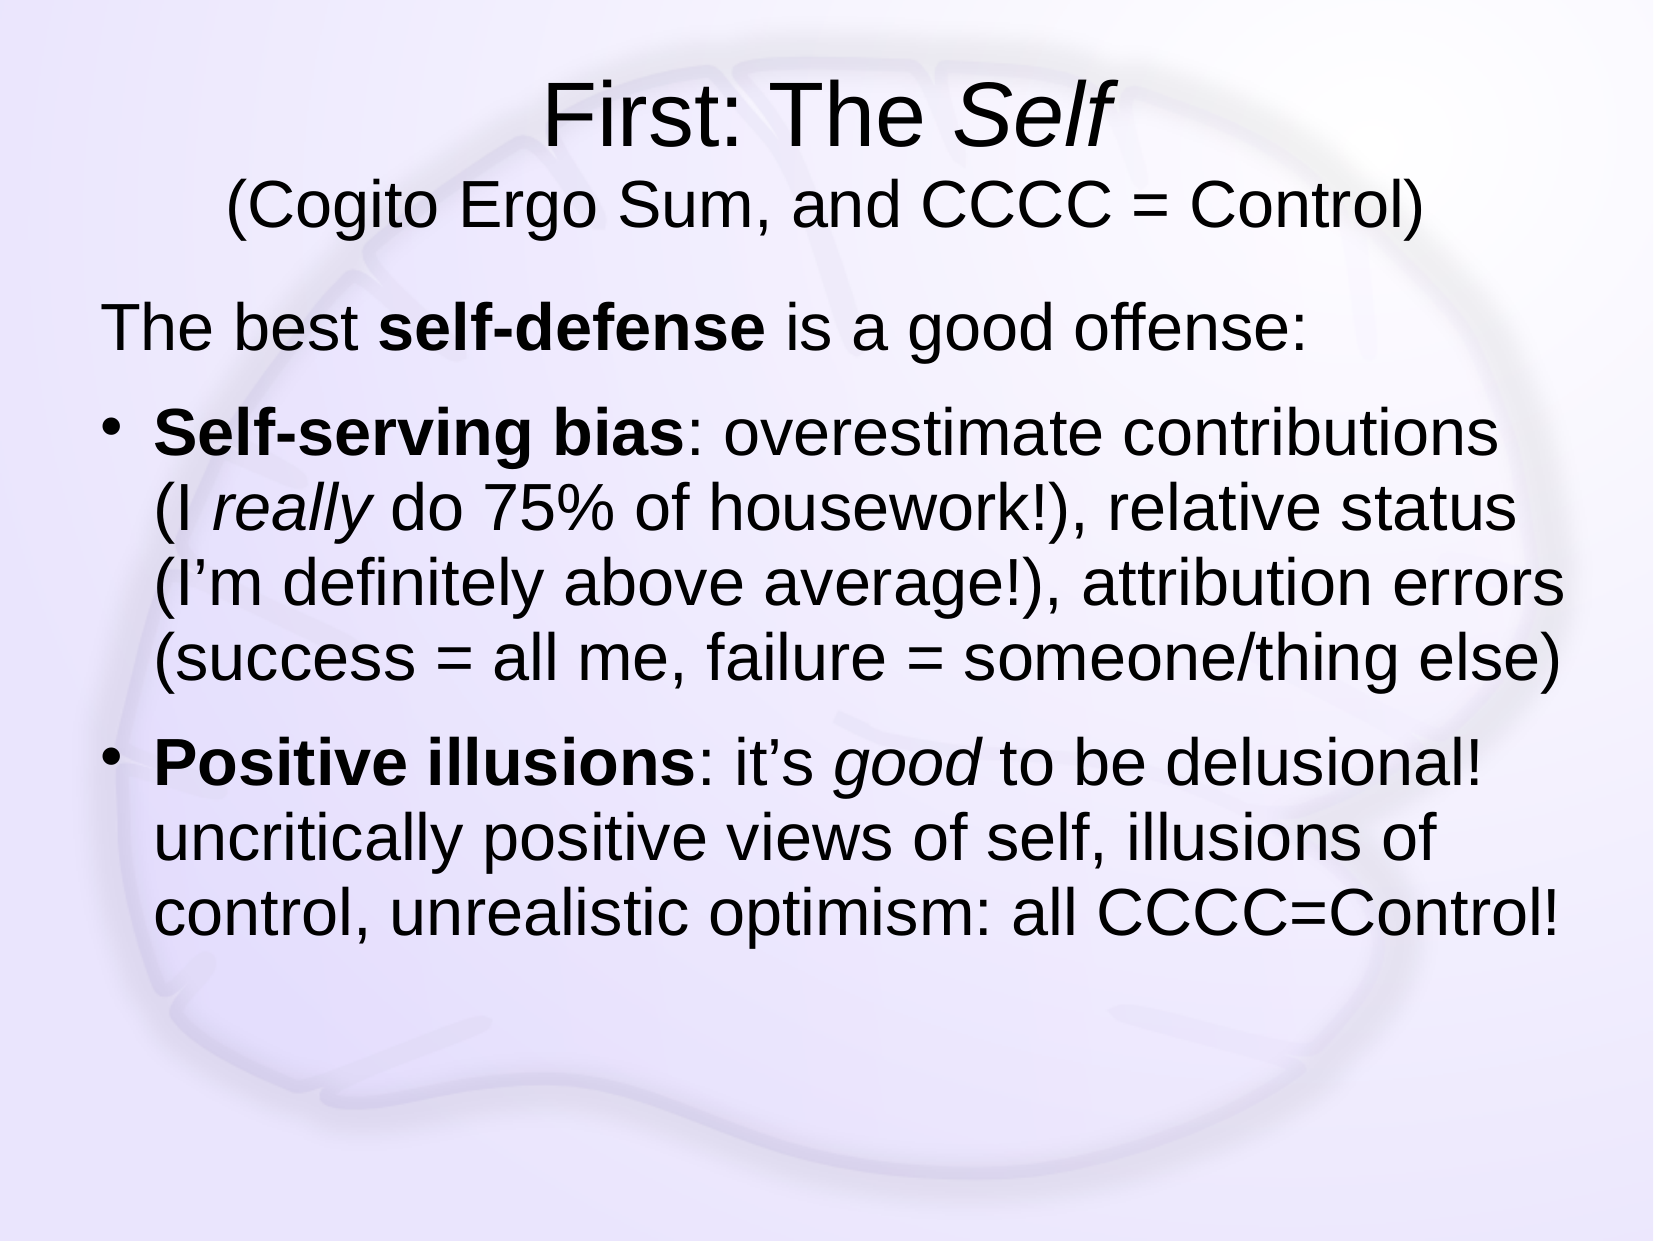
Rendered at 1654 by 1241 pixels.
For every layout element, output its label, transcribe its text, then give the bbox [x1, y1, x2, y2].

title First: The Self (Cogito Ergo Sum, and CCCC = Control) [82, 49, 1571, 257]
list The best self-defense is a good offense: Self-serving bias: overestimate contributions (I really do 75% of housework!), relative status (I’m definitely above average!), attribution errors (success = all me, failure = someone/thing else) Positive illusions: it’s good to be delusional! uncritically positive views of self, illusions of control, unrealistic optimism: all CCCC=Control! [82, 290, 1571, 1110]
picture [0, 0, 1654, 1241]
